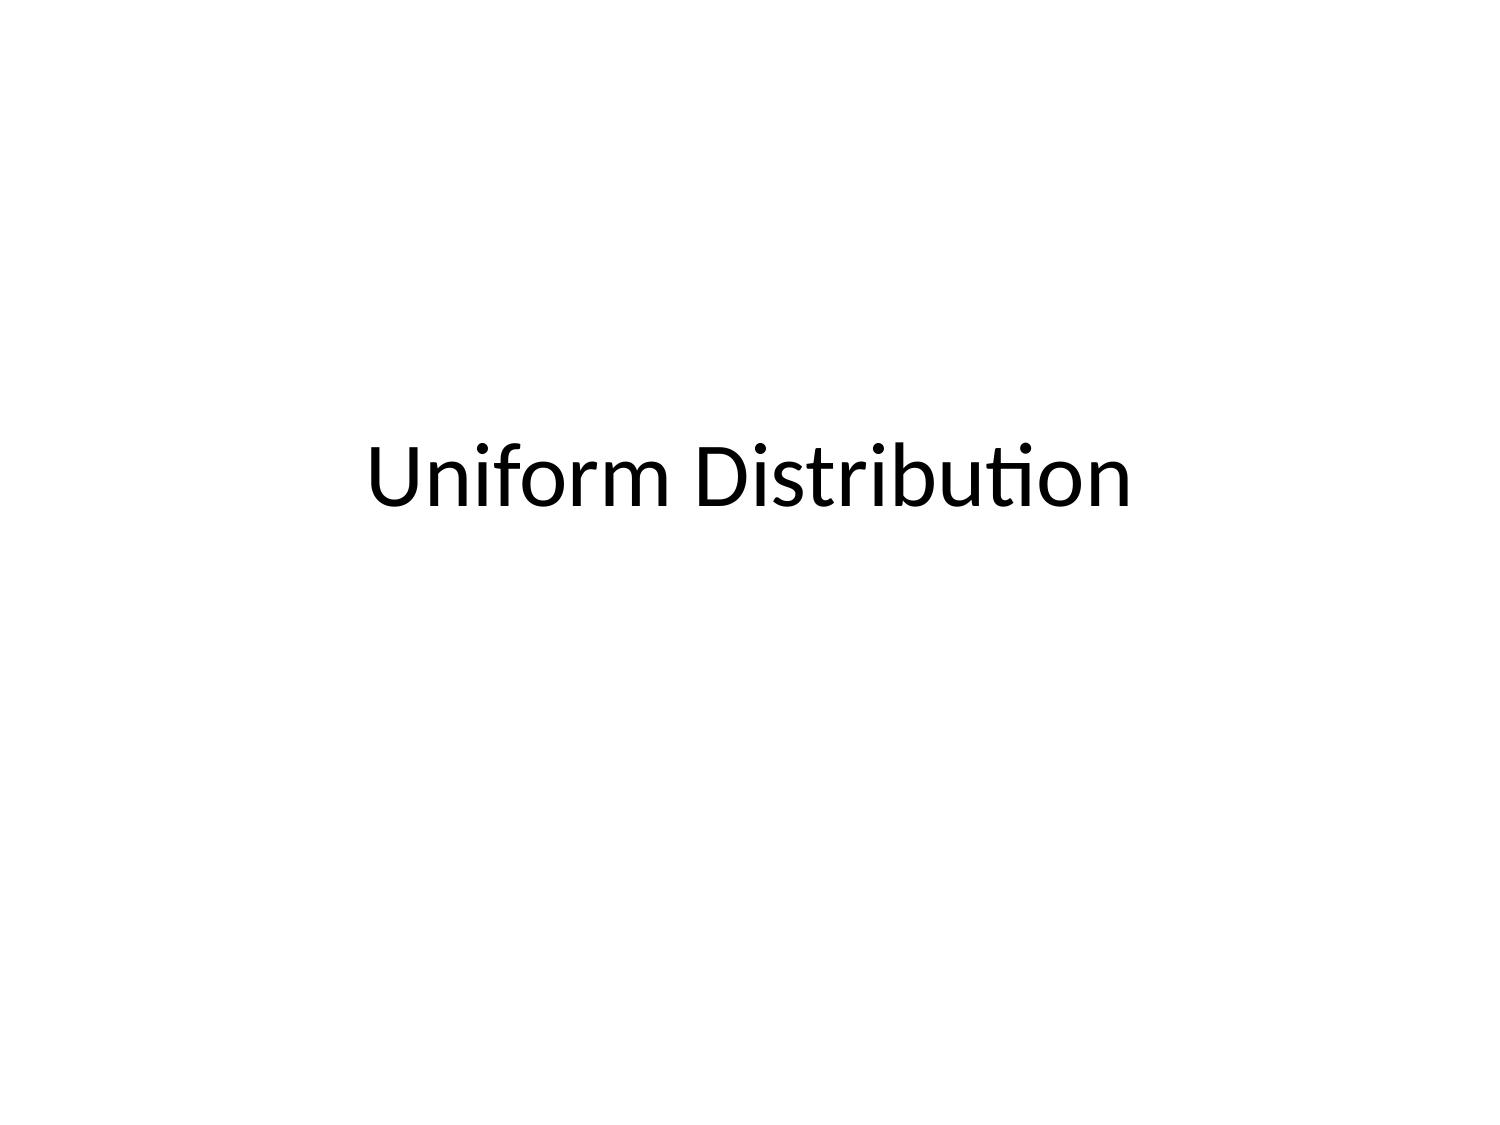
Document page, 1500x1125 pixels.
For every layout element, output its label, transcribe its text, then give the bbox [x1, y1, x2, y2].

title Uniform Distribution [112, 349, 1388, 591]
